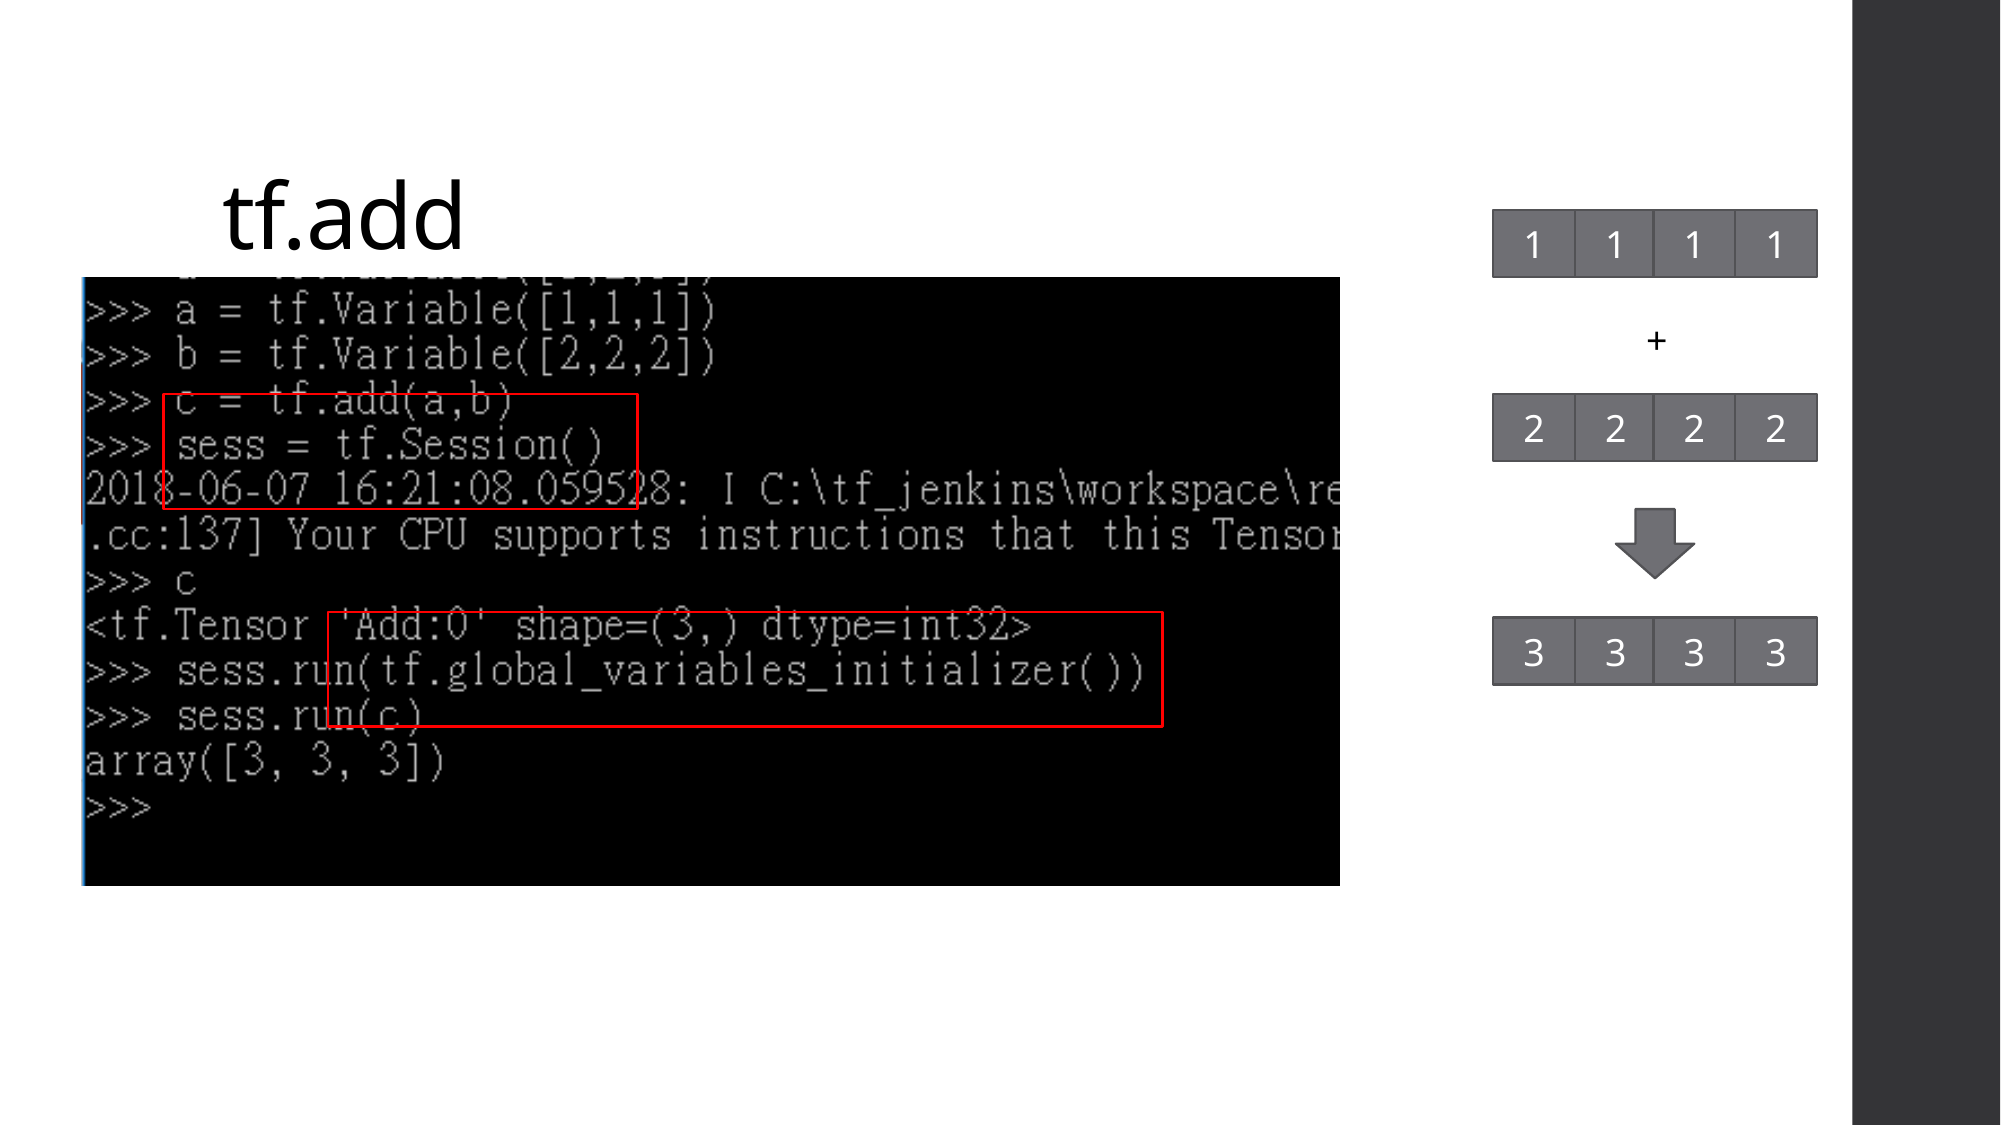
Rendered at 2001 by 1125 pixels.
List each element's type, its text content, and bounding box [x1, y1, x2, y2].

text_box 1 [1574, 209, 1652, 278]
text_box 2 [1734, 393, 1818, 462]
text_box 3 [1734, 616, 1818, 686]
text_box 2 [1652, 393, 1734, 462]
text_box 2 [1492, 393, 1574, 462]
text_box 3 [1652, 616, 1734, 686]
title tf.add [206, 60, 1797, 278]
text_box + [1590, 309, 1724, 370]
picture [80, 277, 1340, 887]
text_box 2 [1574, 393, 1652, 462]
text_box 3 [1492, 616, 1574, 686]
text_box 1 [1492, 209, 1574, 278]
text_box 1 [1652, 209, 1734, 278]
text_box 3 [1574, 616, 1652, 686]
text_box 1 [1734, 209, 1818, 278]
text_box [1614, 507, 1696, 580]
